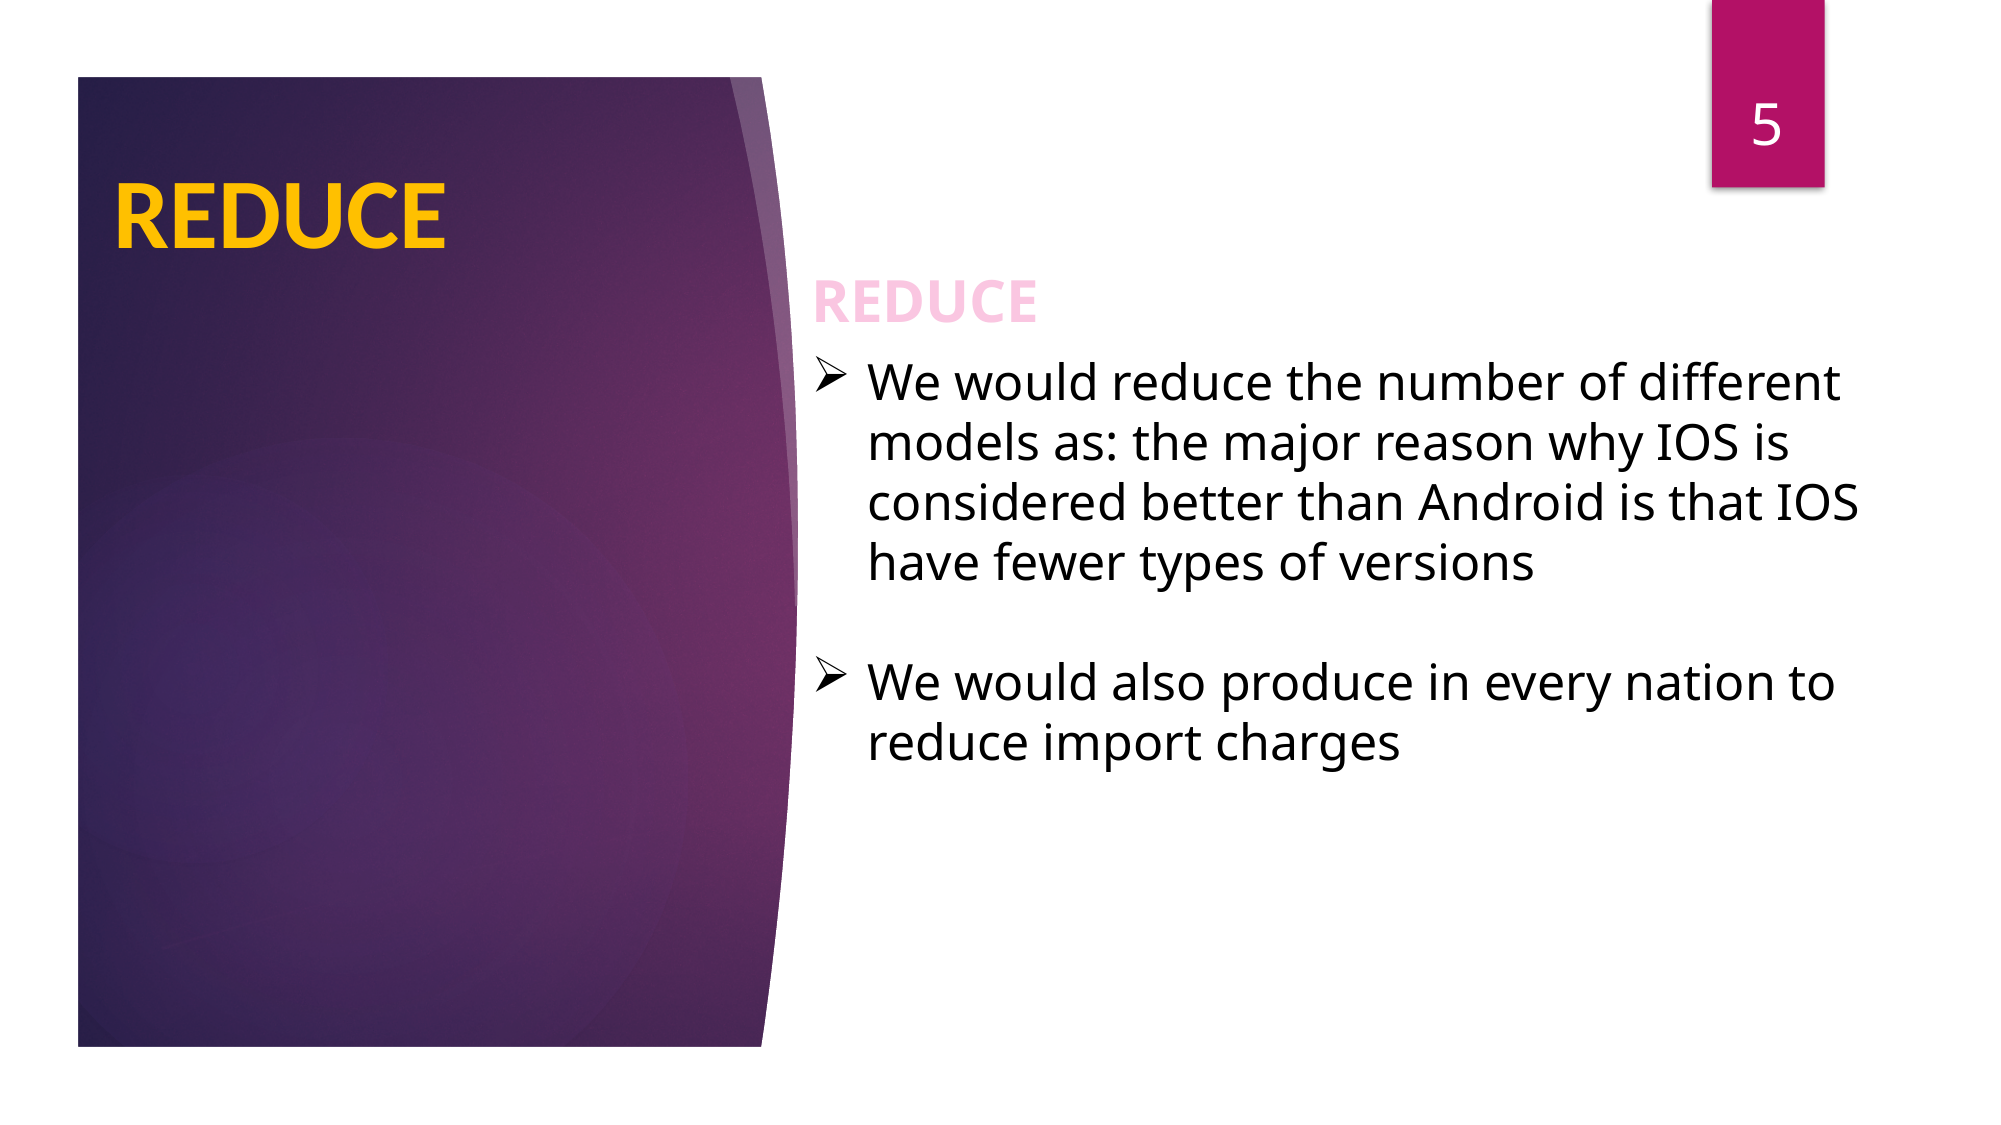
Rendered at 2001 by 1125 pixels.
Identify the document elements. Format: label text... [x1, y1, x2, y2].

text_box REDUCE [98, 133, 736, 277]
text_box We would reduce the number of different models as: the major reason why IOS is considered better than Android is that IOS have fewer types of versions We would also produce in every nation to reduce import charges [796, 342, 1980, 778]
slide_number 5 [1698, 48, 1836, 175]
text_box REDUCE [796, 257, 1411, 342]
